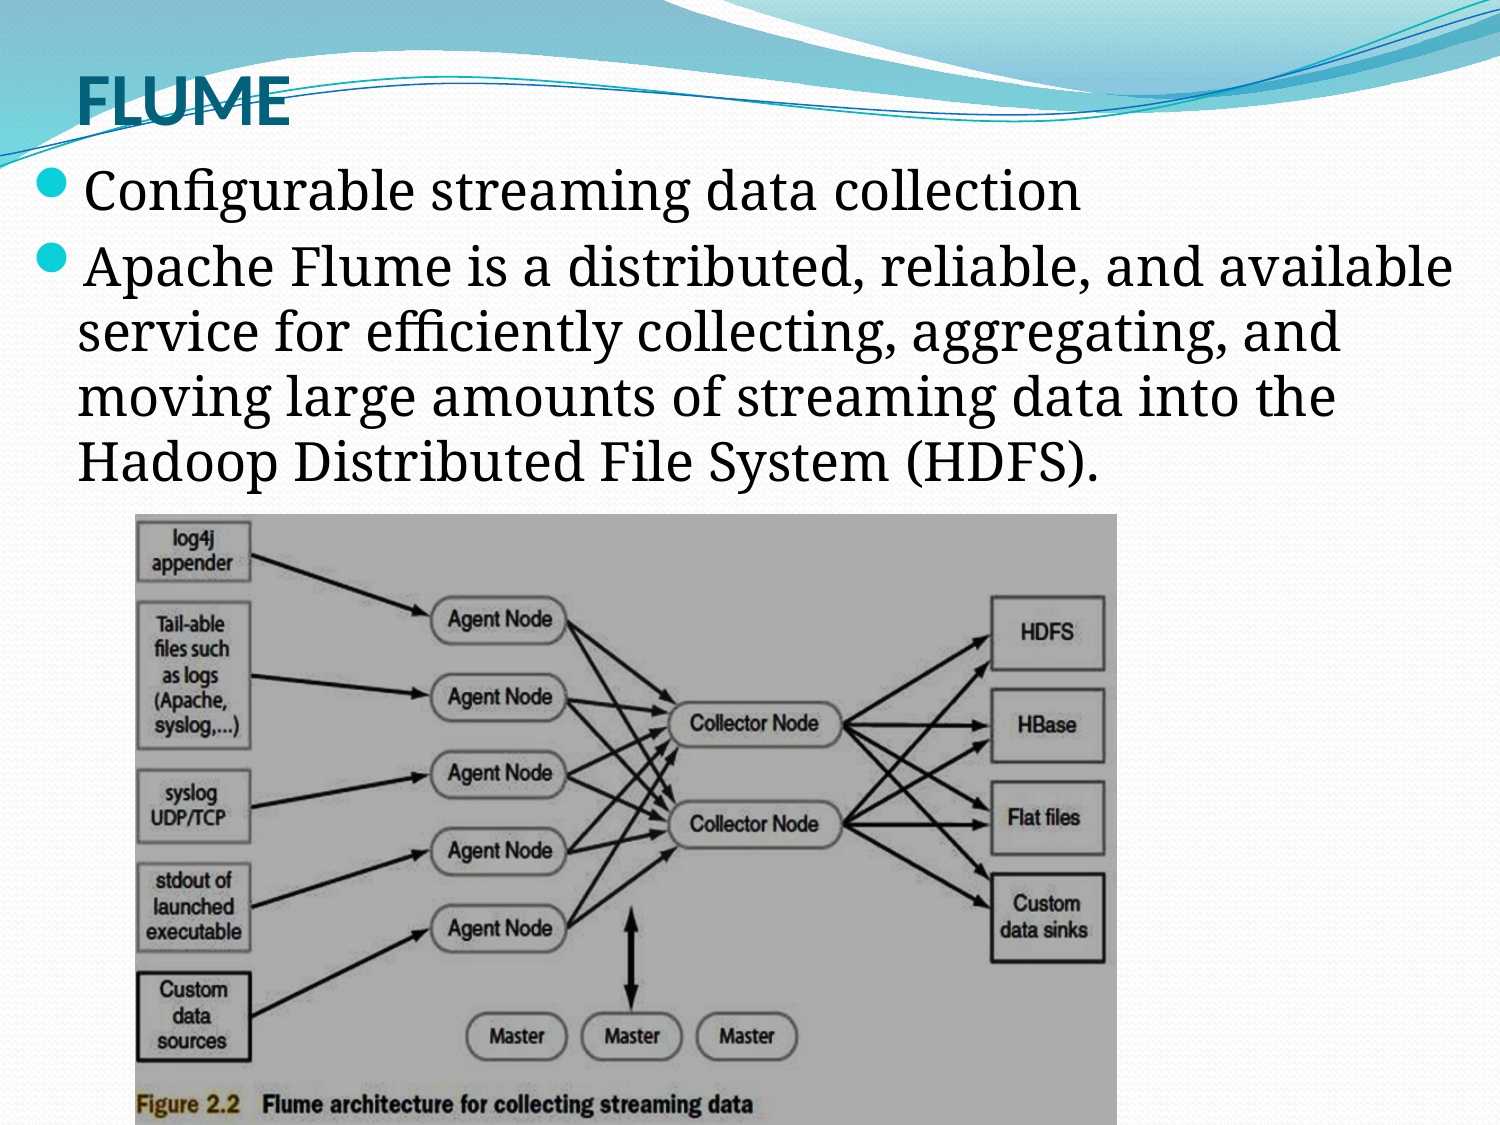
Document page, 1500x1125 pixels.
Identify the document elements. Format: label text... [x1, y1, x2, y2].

title FLUME [76, 42, 1427, 149]
list Configurable streaming data collection Apache Flume is a distributed, reliable, and available service for efficiently collecting, aggregating, and moving large amounts of streaming data into the Hadoop Distributed File System (HDFS). [17, 149, 1471, 979]
picture [135, 514, 1117, 1125]
